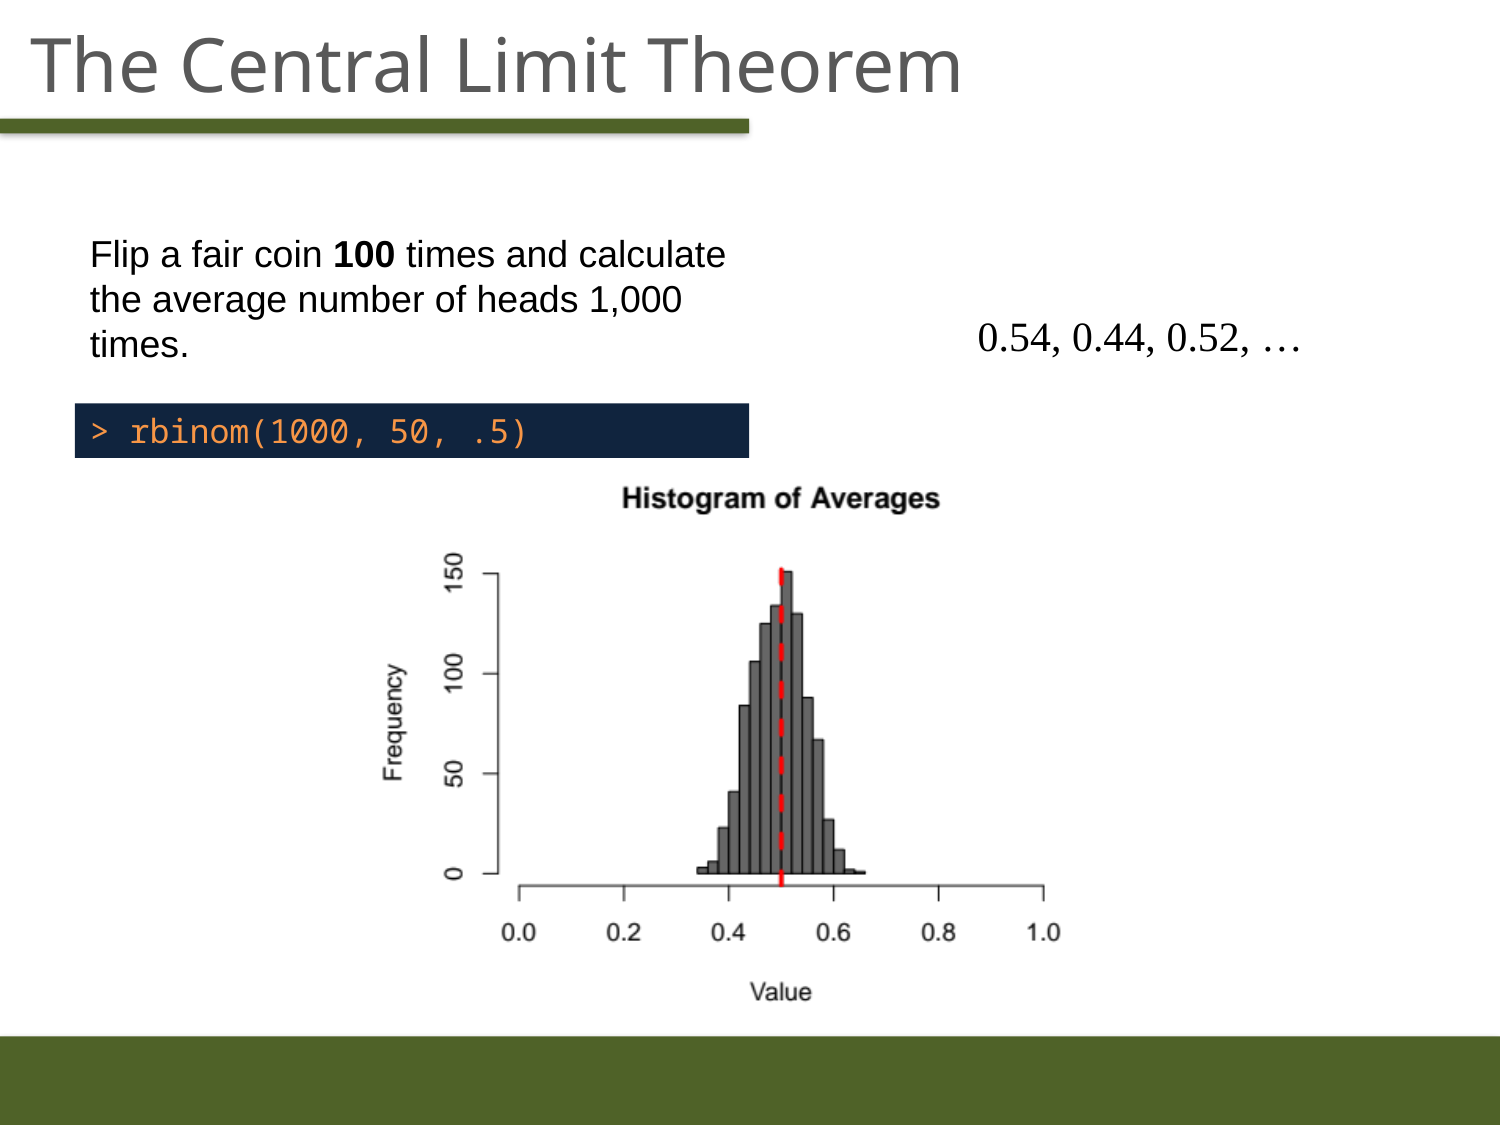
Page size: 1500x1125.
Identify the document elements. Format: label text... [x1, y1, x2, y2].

text_box 0.54, 0.44, 0.52, … [963, 302, 1318, 368]
picture [374, 436, 1126, 1037]
text_box [0, 1036, 1500, 1125]
text_box Flip a fair coin 100 times and calculate the average number of heads 1,000 times. [74, 222, 750, 373]
text_box [0, 118, 750, 134]
text_box > rbinom(1000, 50, .5) [74, 403, 750, 458]
title The Central Limit Theorem [15, 0, 1485, 126]
